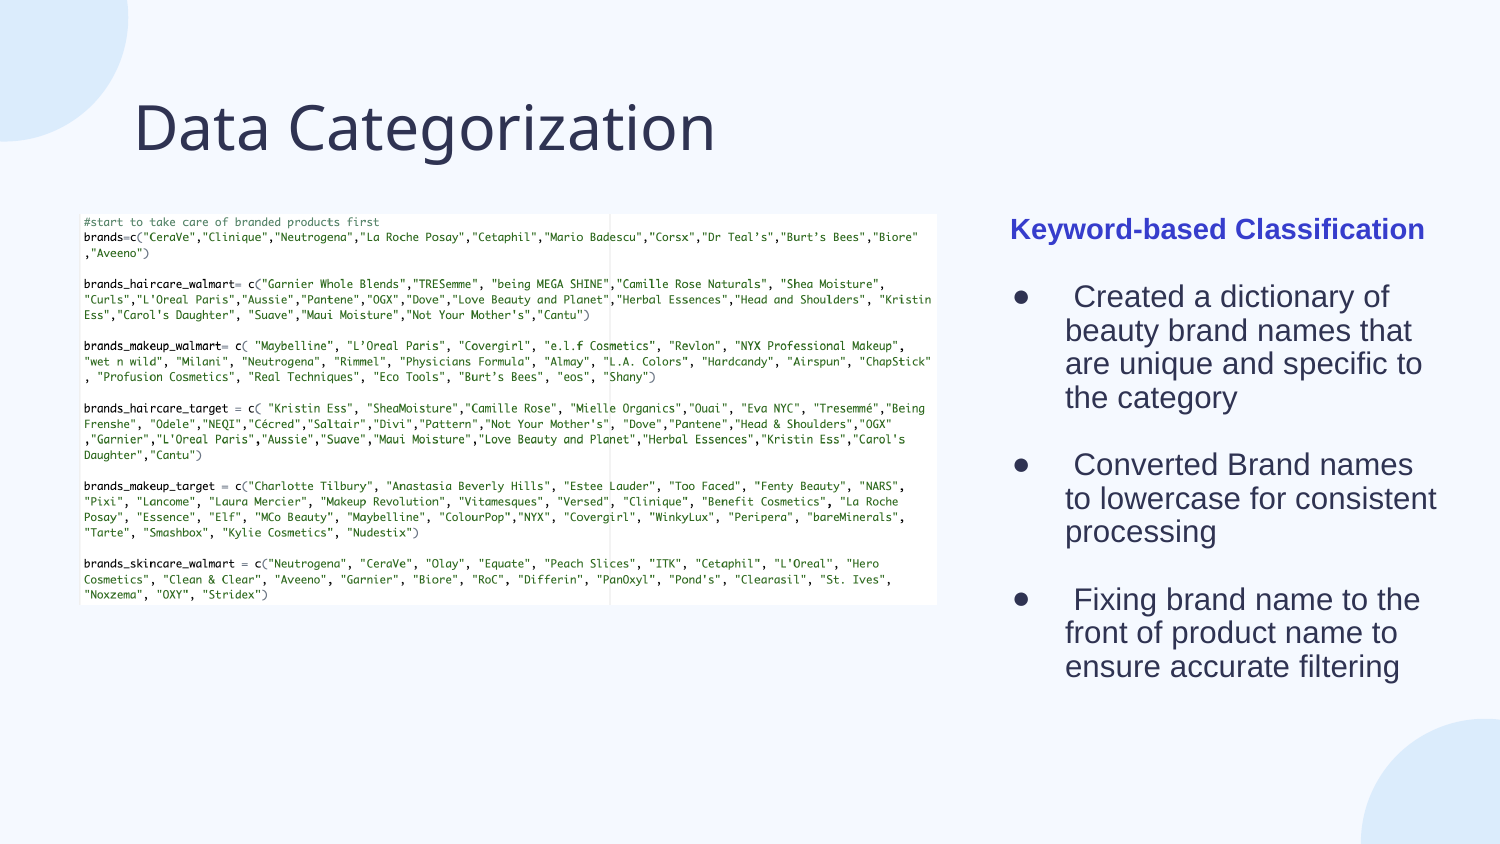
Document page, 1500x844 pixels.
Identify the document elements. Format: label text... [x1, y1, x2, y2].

picture [79, 214, 937, 605]
text_box Keyword-based Classification Created a dictionary of beauty brand names that are unique and specific to the category Converted Brand names to lowercase for consistent processing Fixing brand name to the front of product name to ensure accurate filtering [974, 195, 1461, 605]
title Data Categorization [118, 72, 1382, 167]
